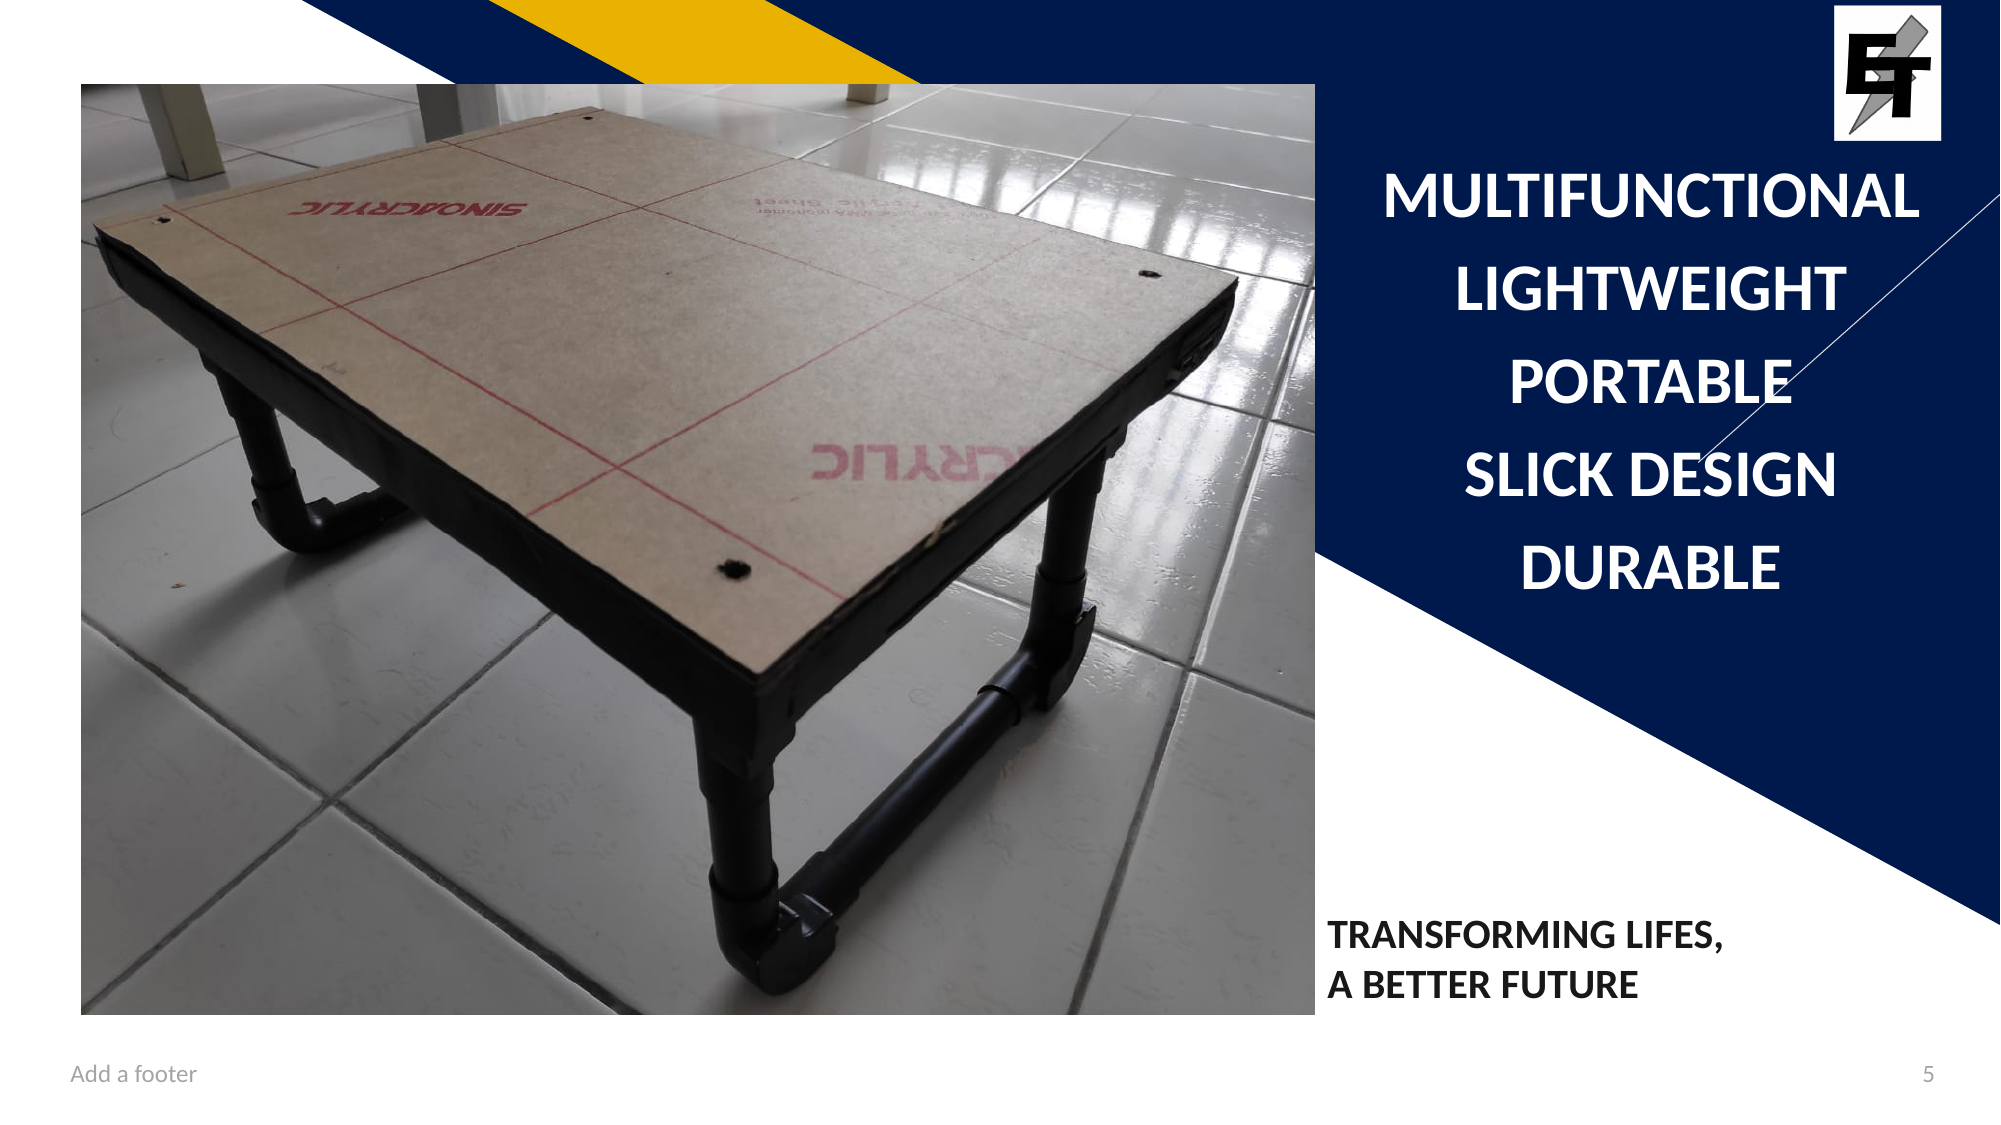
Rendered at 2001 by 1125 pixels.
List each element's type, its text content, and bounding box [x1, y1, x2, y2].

text_box TRANSFORMING LIFES, A BETTER FUTURE [1315, 899, 1890, 1015]
footer Add a footer [55, 1042, 731, 1103]
picture [81, 84, 1315, 1015]
list MULTIFUNCTIONAL LIGHTWEIGHT PORTABLE SLICK DESIGN DURABLE [1363, 152, 1941, 862]
picture [1830, 1, 1945, 145]
slide_number 5 [1828, 1042, 1950, 1103]
